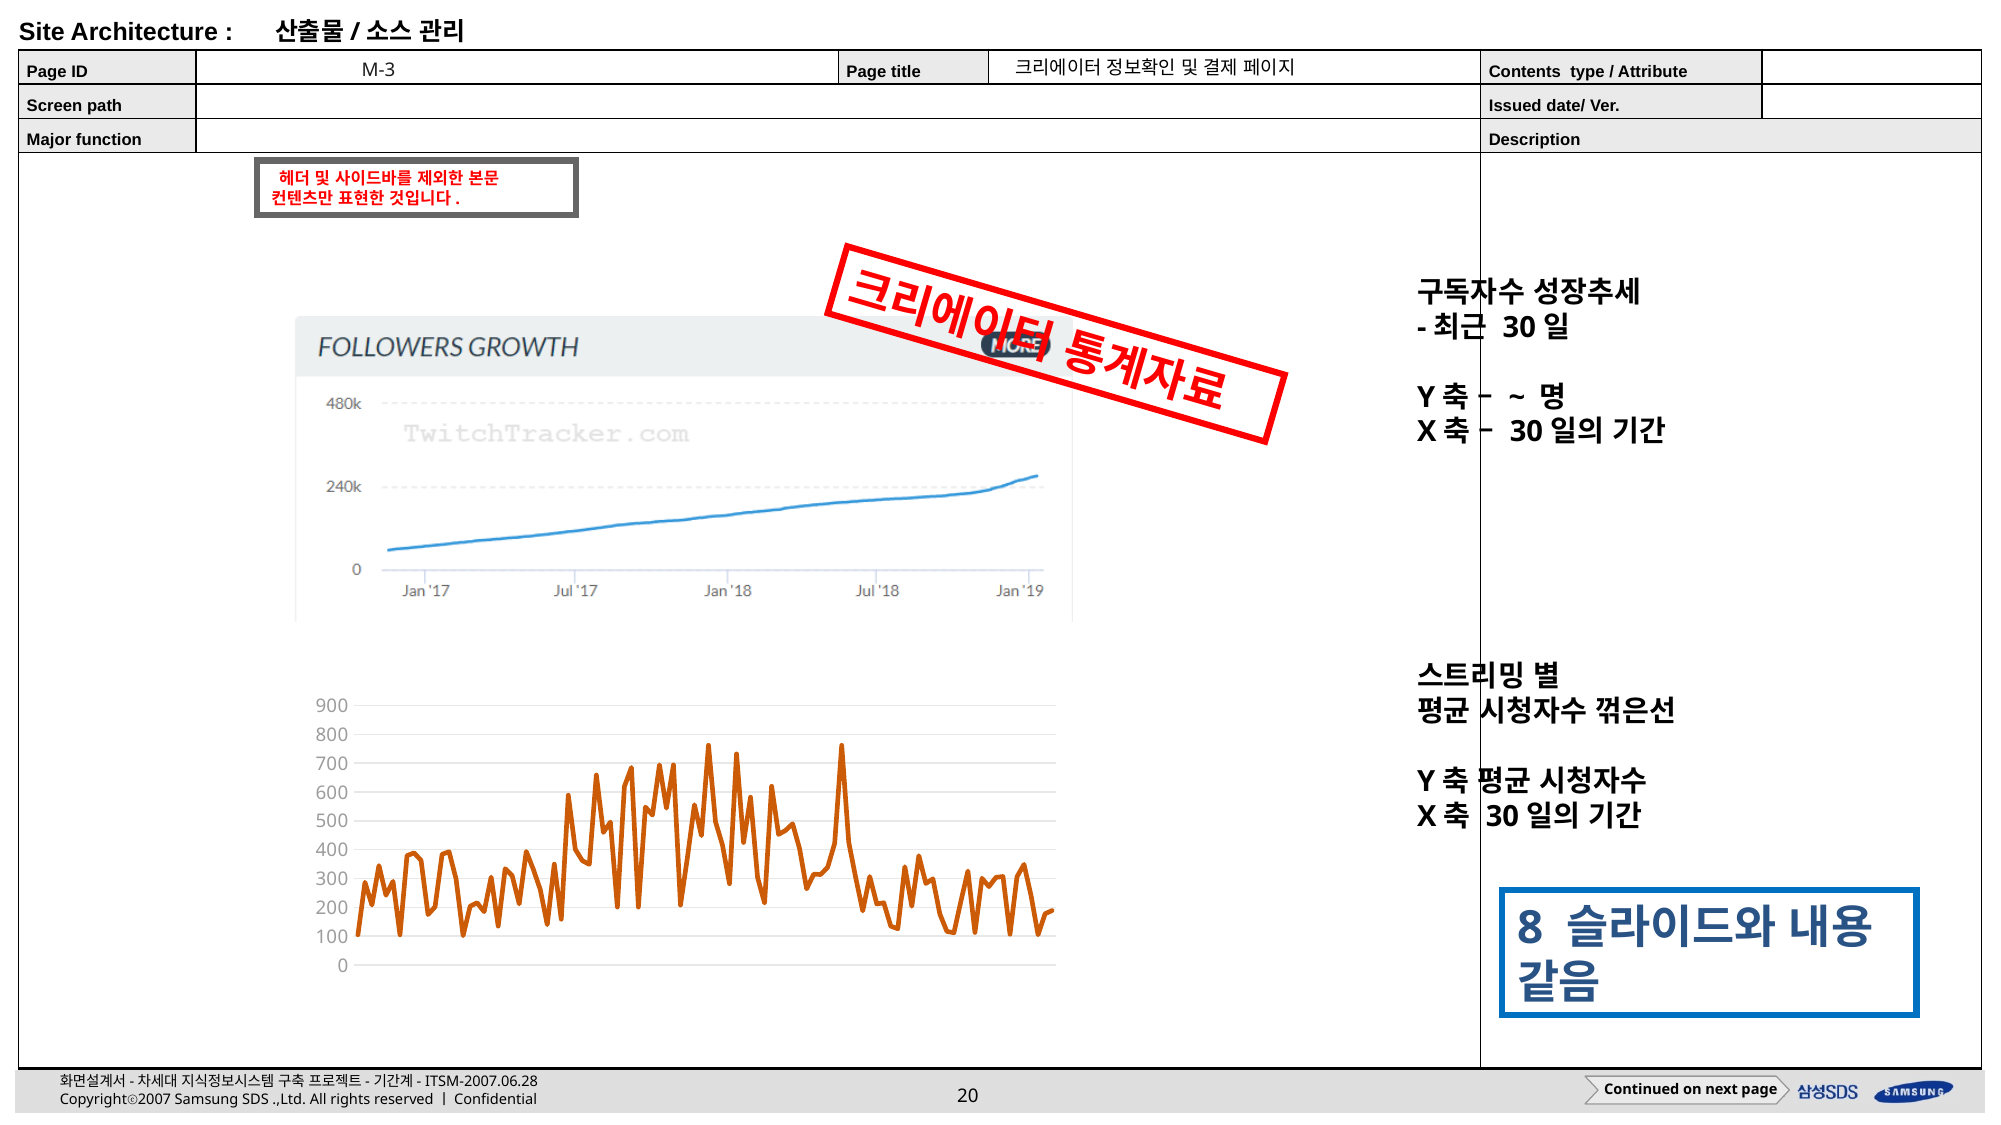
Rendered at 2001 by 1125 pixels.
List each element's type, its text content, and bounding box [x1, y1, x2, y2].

picture [15, 1070, 1985, 1113]
text_box 8 슬라이드와 내용 같음 [1502, 890, 1917, 1015]
text_box 20 [792, 1076, 1143, 1109]
picture [293, 315, 1074, 623]
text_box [1583, 1075, 1793, 1107]
text_box 헤더 및 사이드바를 제외한 본문 컨텐츠만 표현한 것입니다. [256, 160, 576, 216]
chart [293, 688, 1079, 995]
text_box 구독자수 성장추세 -최근 30일 Y축 – ~ 명 X축 – 30일의 기간 스트리밍 별 평균 시청자수 꺾은선 Y축 평균 시청자수 X축 30일의 기간 [1402, 160, 1766, 1015]
text_box 크리에이터 통계자료 [827, 246, 1285, 442]
text_box M-3 [346, 50, 416, 88]
text_box 크리에이터 정보확인 및 결제 페이지 [1000, 48, 1311, 86]
